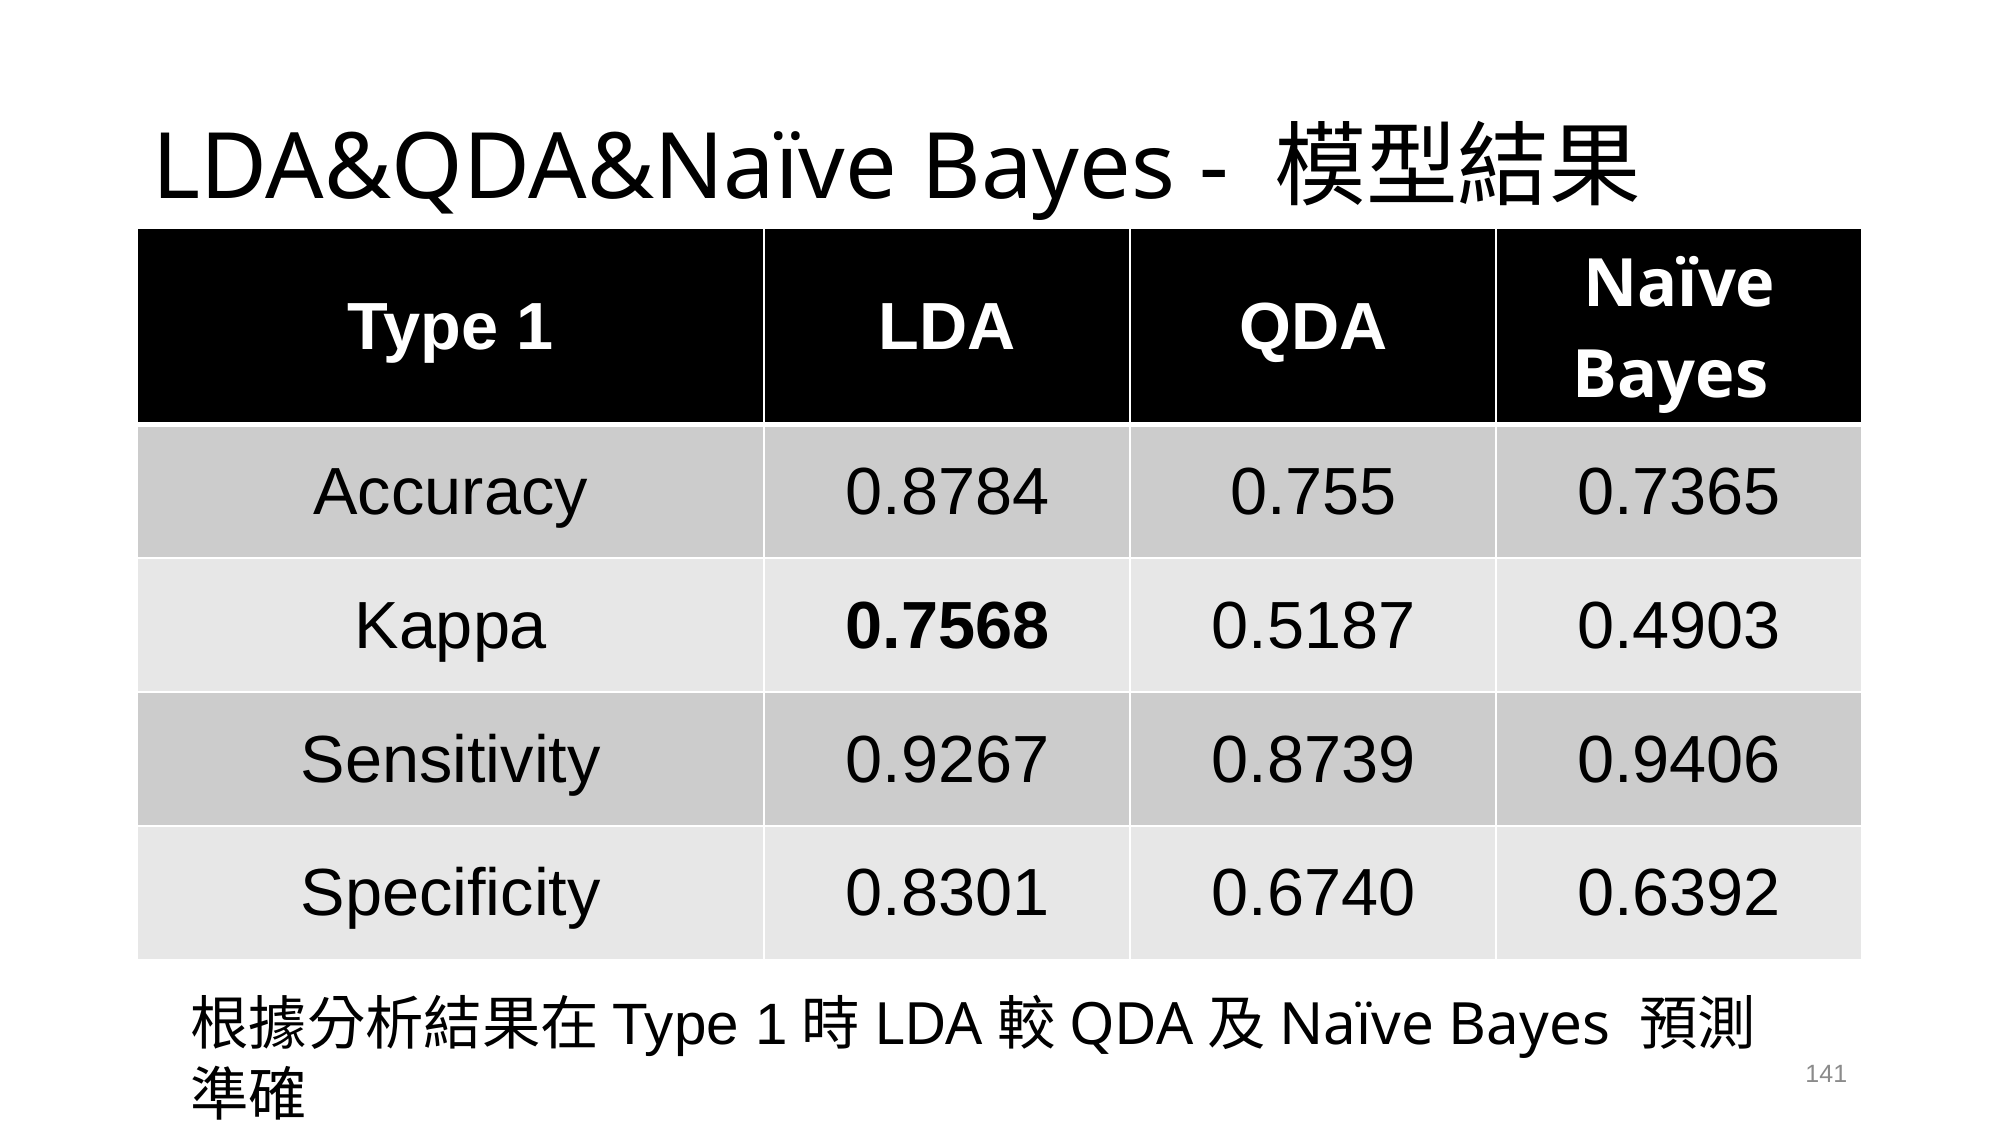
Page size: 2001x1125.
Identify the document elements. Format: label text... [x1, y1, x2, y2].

table_cell 0.8739 [1131, 693, 1495, 825]
table_cell 0.5187 [1131, 559, 1495, 691]
table_header Naïve Bayes [1497, 229, 1861, 422]
table_cell 0.8301 [765, 827, 1129, 959]
table_header Type 1 [138, 229, 763, 422]
title LDA&QDA&Naïve Bayes - 模型結果 [137, 59, 1863, 227]
table_cell Sensitivity [138, 693, 763, 825]
slide_number 141 [1412, 1042, 1863, 1103]
table_cell 0.7365 [1497, 427, 1861, 557]
table_header LDA [765, 229, 1129, 422]
table_cell 0.4903 [1497, 559, 1861, 691]
table_cell Specificity [138, 827, 763, 959]
table_cell 0.6740 [1131, 827, 1495, 959]
table_cell 0.8784 [765, 427, 1129, 557]
text_box 根據分析結果在Type 1時LDA較QDA及Naïve Bayes 預測準確 [176, 979, 1824, 1125]
table_cell Kappa [138, 559, 763, 691]
table_cell 0.9267 [765, 693, 1129, 825]
table_cell 0.9406 [1497, 693, 1861, 825]
table_cell 0.7568 [765, 559, 1129, 691]
table_cell Accuracy [138, 427, 763, 557]
table_cell 0.6392 [1497, 827, 1861, 959]
table_header QDA [1131, 229, 1495, 422]
table_cell 0.755 [1131, 427, 1495, 557]
